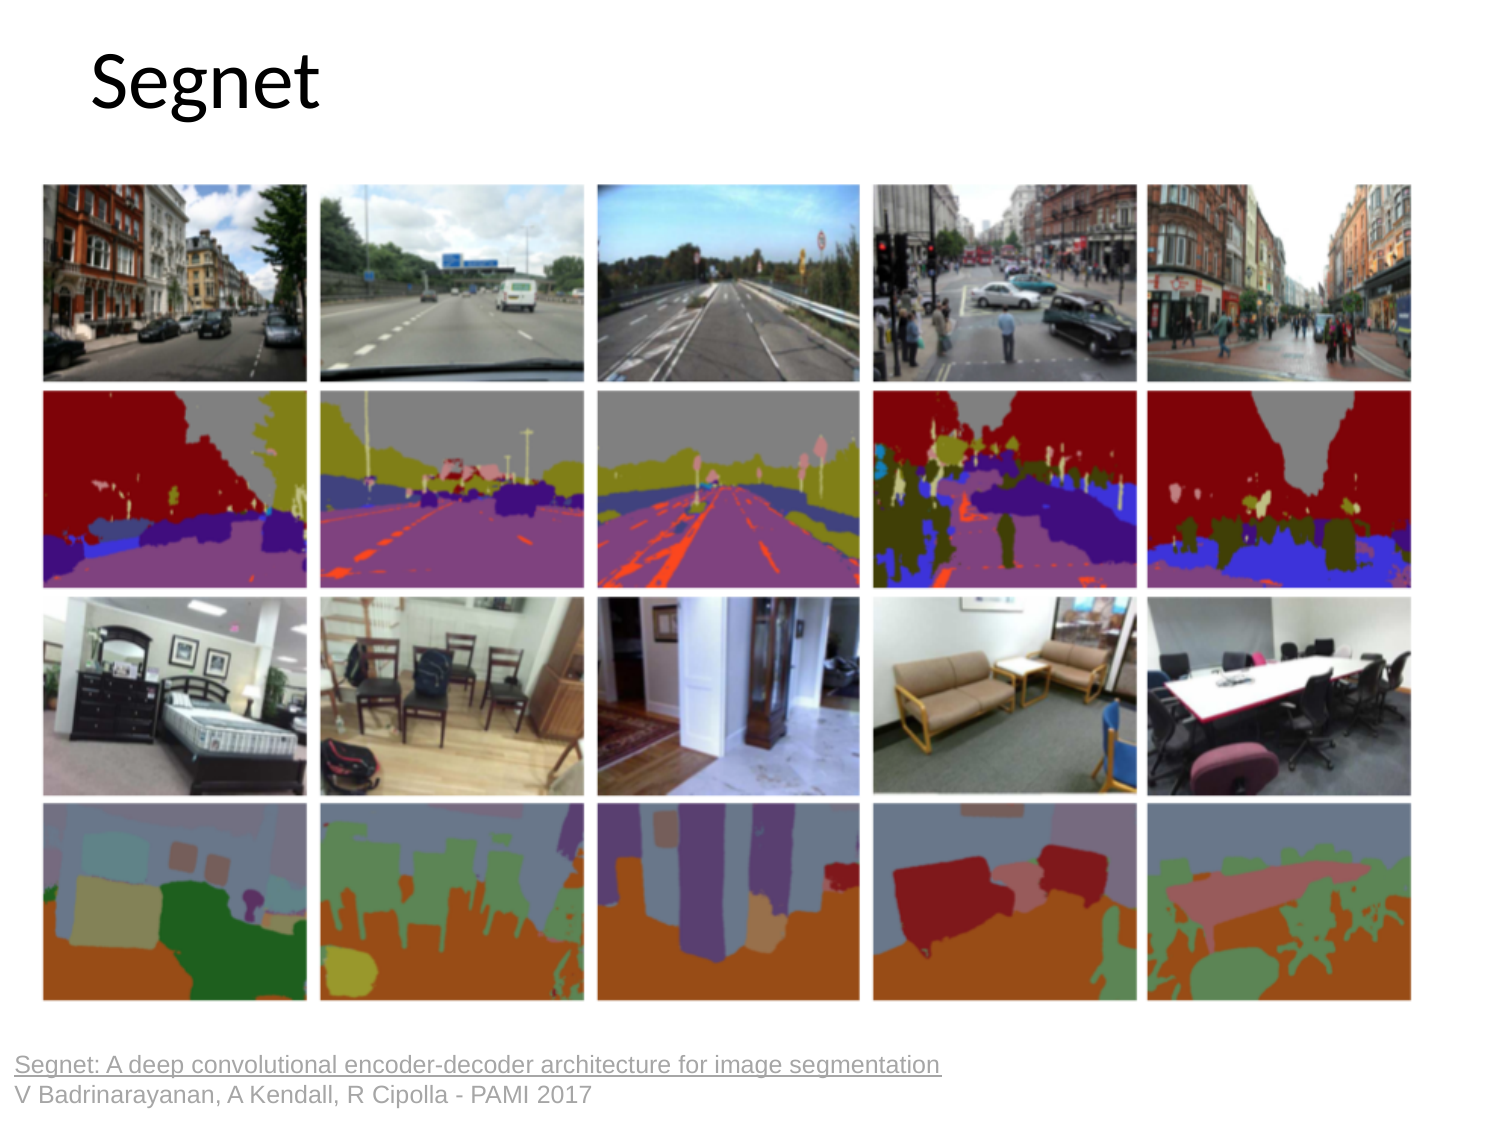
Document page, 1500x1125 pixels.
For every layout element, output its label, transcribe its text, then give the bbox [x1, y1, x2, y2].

title Segnet [74, 0, 1426, 151]
text_box Segnet: A deep convolutional encoder-decoder architecture for image segmentation V Badrinarayanan, A Kendall, R Cipolla - PAMI 2017 [0, 1041, 1438, 1117]
picture [30, 174, 1426, 1014]
